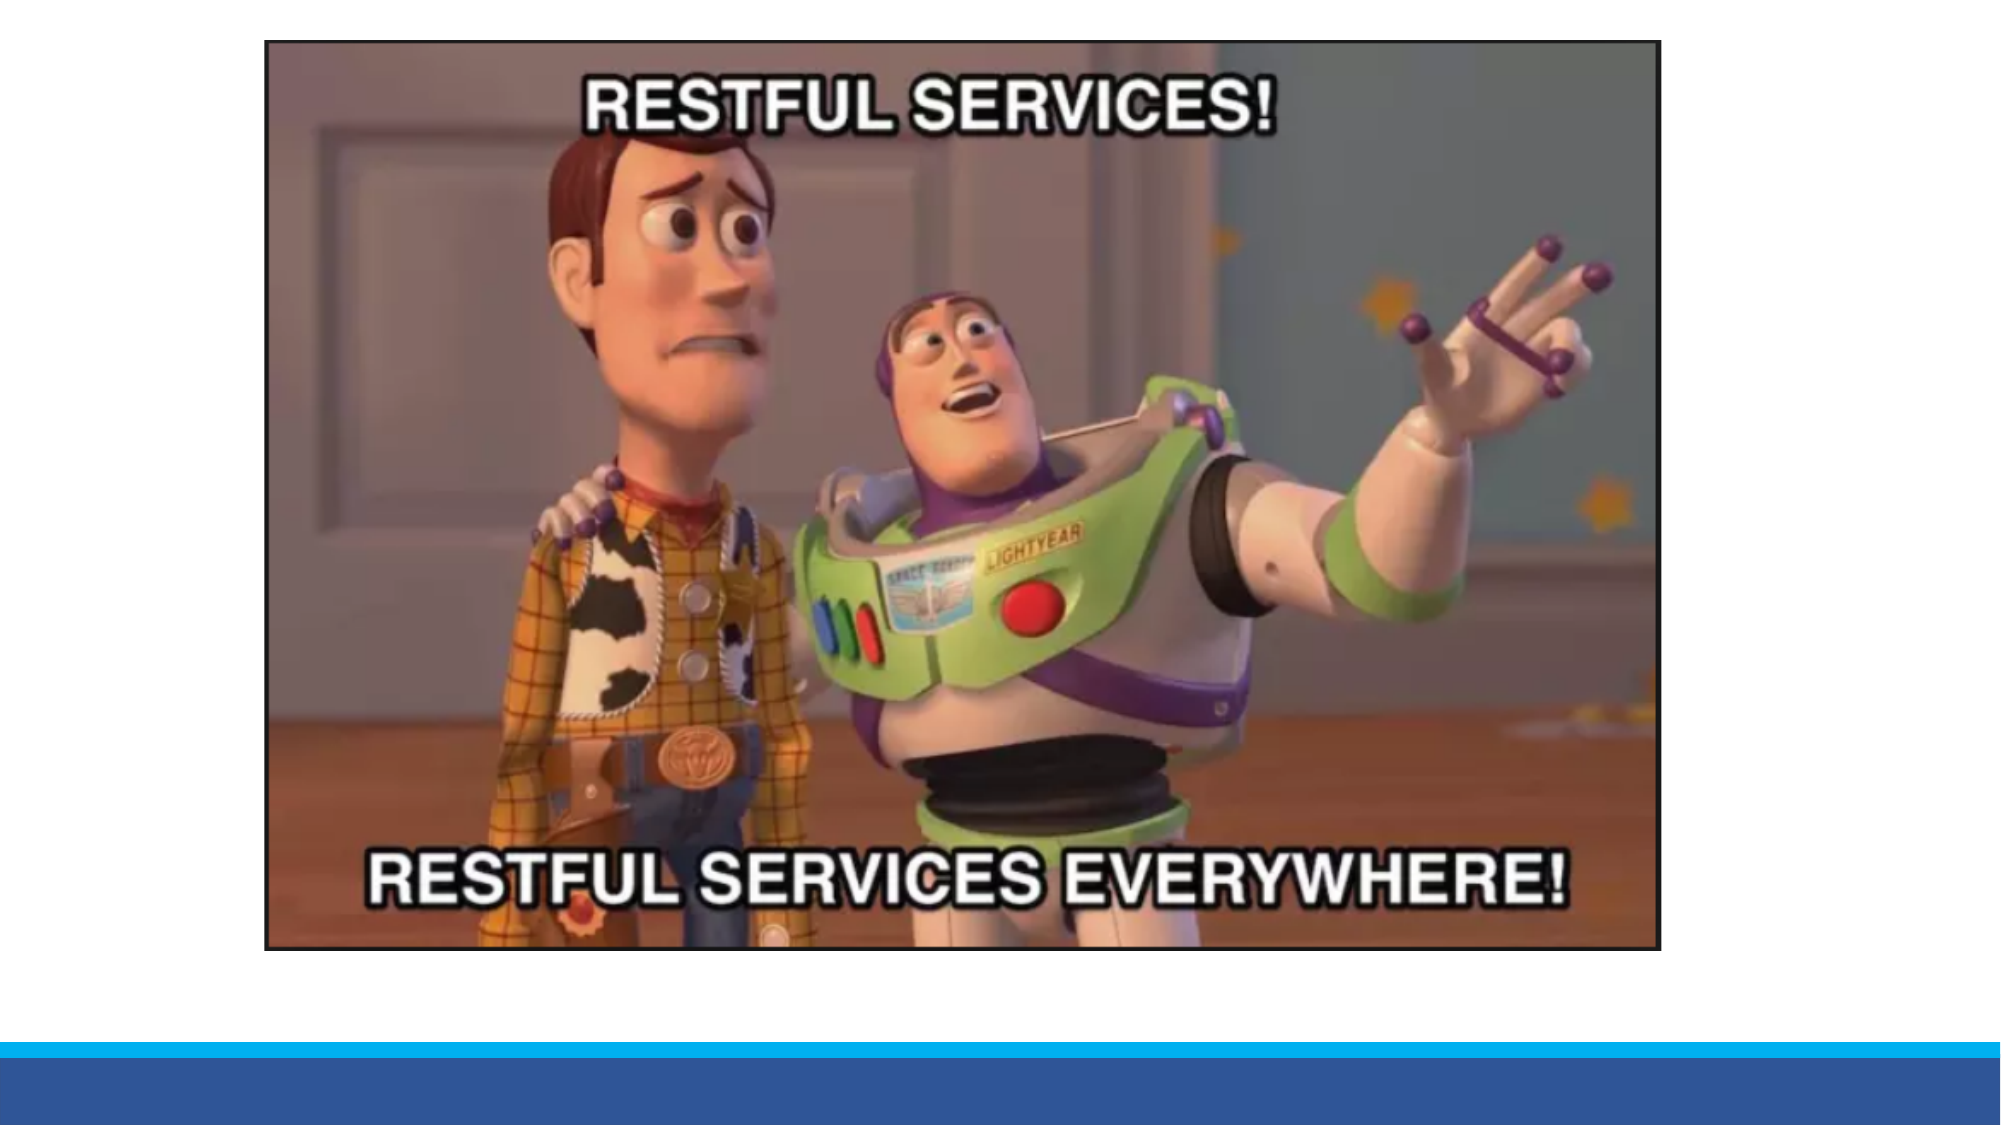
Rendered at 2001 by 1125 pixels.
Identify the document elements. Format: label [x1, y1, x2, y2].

picture [264, 40, 1662, 951]
